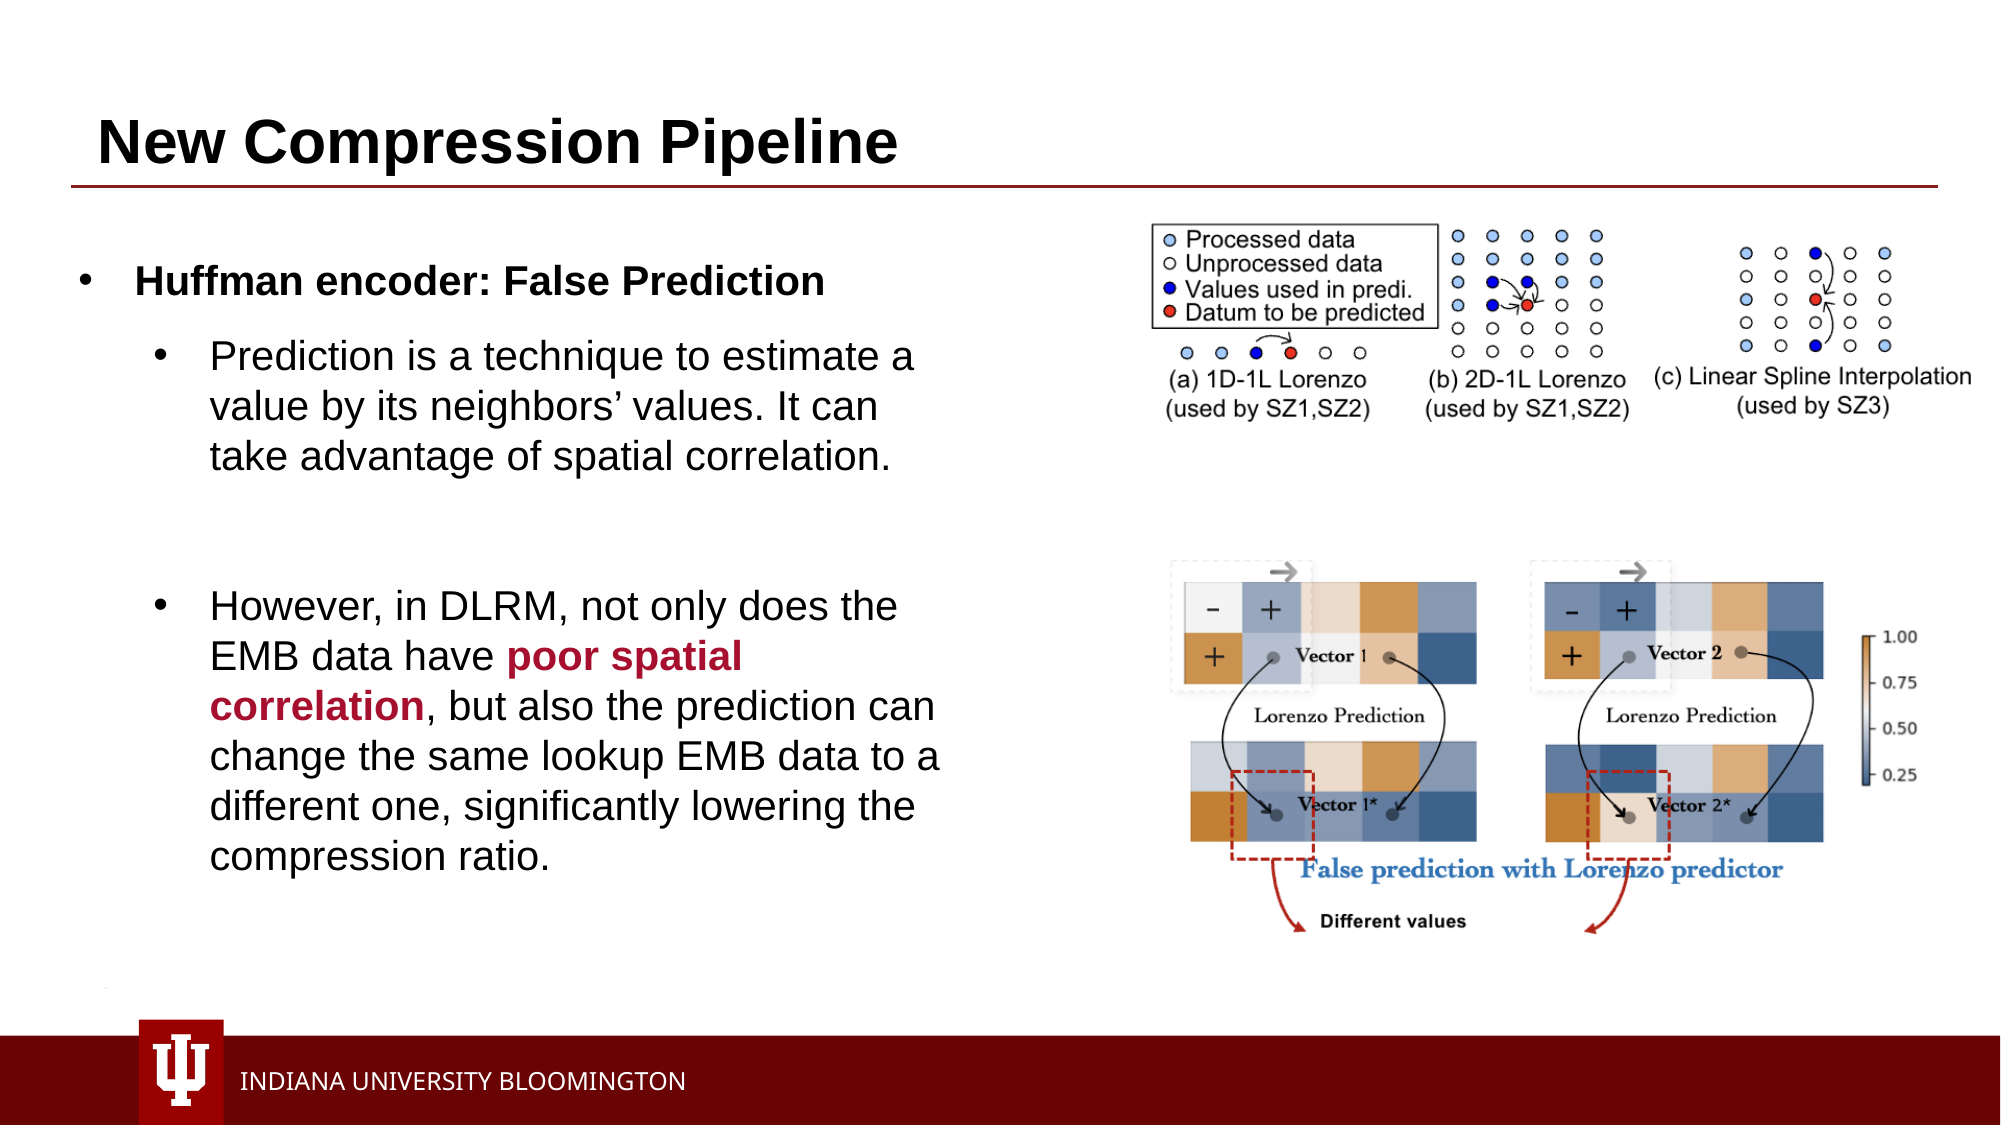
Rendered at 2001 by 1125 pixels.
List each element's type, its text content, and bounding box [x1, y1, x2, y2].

text_box Huffman encoder: False Prediction Prediction is a technique to estimate a value by its neighbors’ values. It can take advantage of spatial correlation. However, in DLRM, not only does the EMB data have poor spatial correlation, but also the prediction can change the same lookup EMB data to a different one, significantly lowering the compression ratio. [63, 246, 972, 887]
picture [1148, 535, 1939, 962]
text_box [46, 184, 1913, 247]
text_box New Compression Pipeline [82, 93, 1846, 184]
picture [105, 987, 256, 1125]
picture [1134, 209, 2000, 449]
